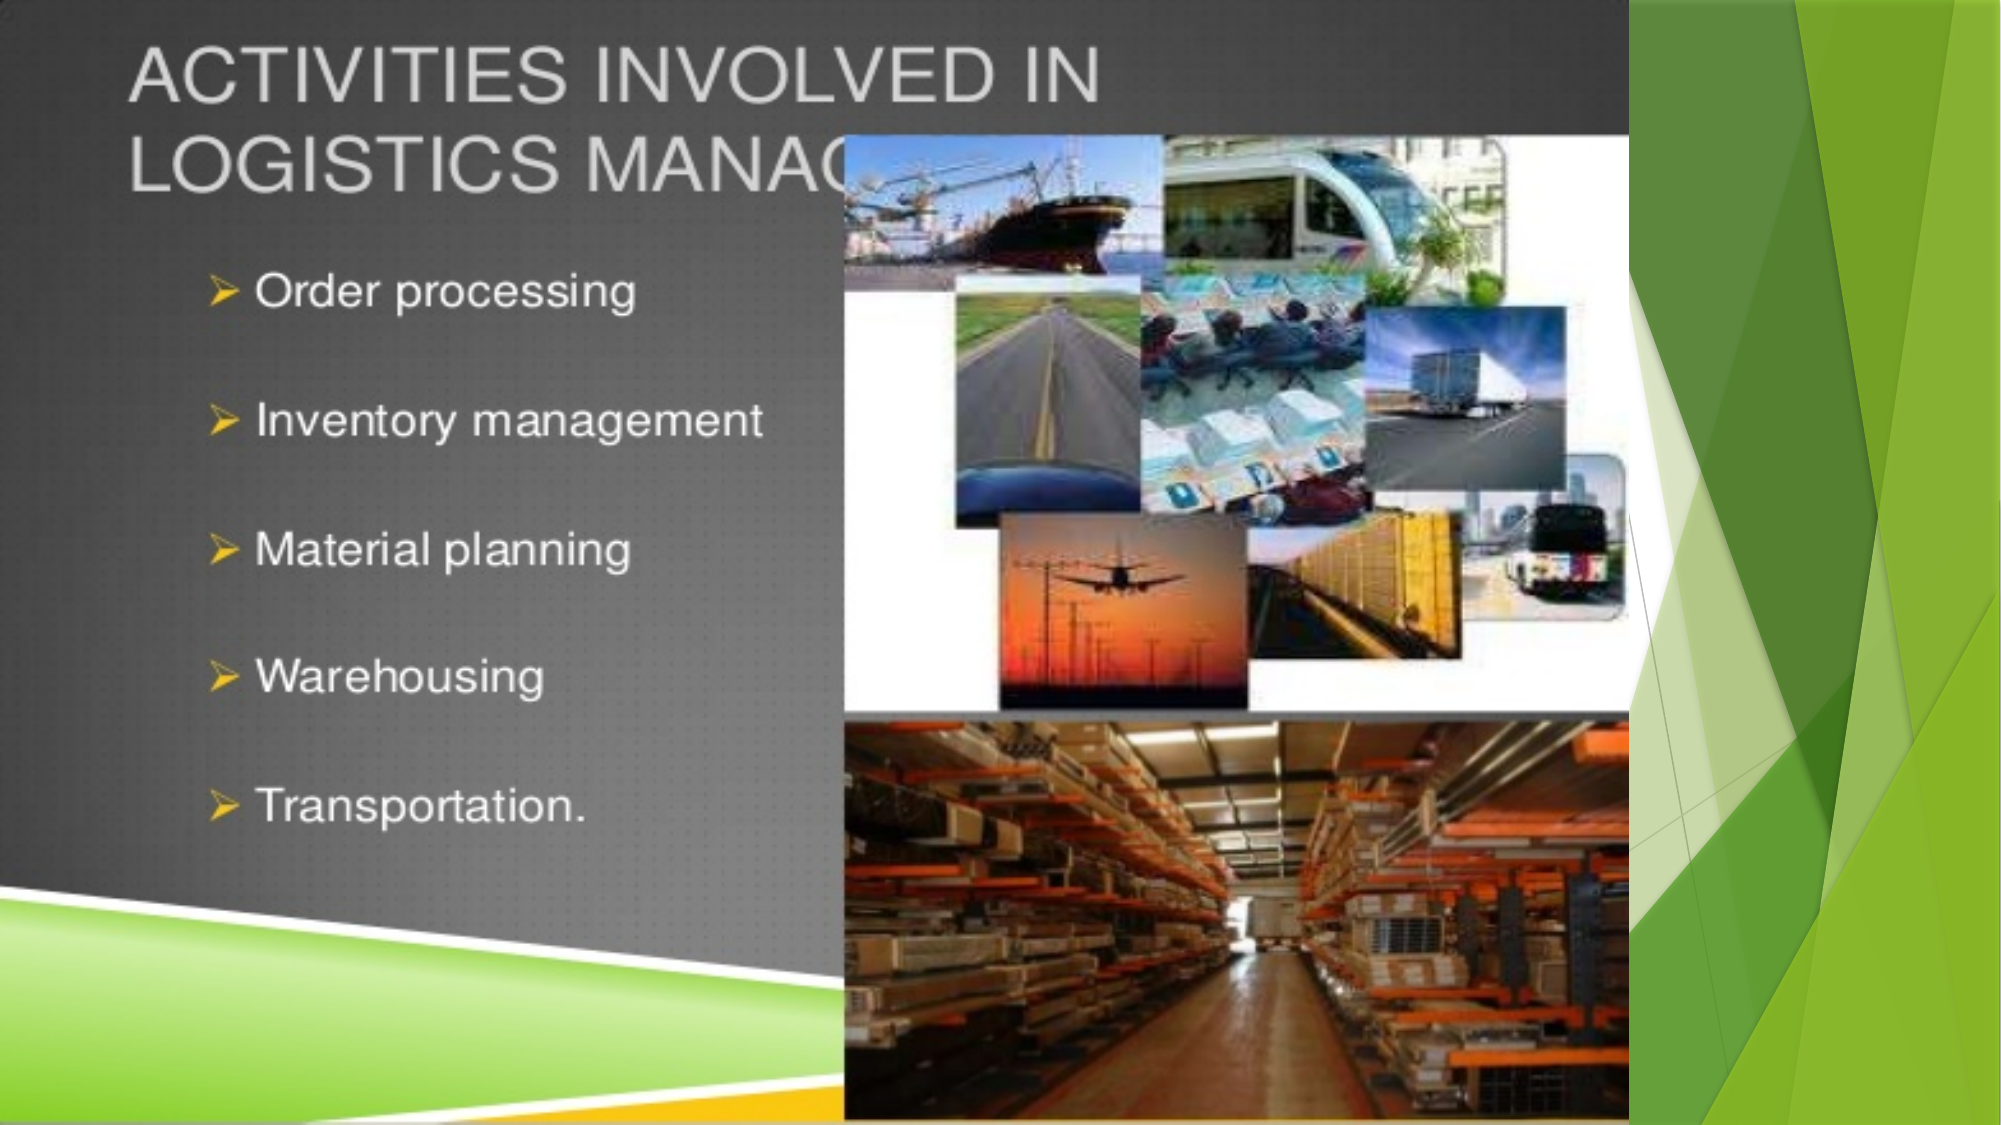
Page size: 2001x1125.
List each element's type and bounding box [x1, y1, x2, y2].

picture [0, 0, 1630, 1125]
